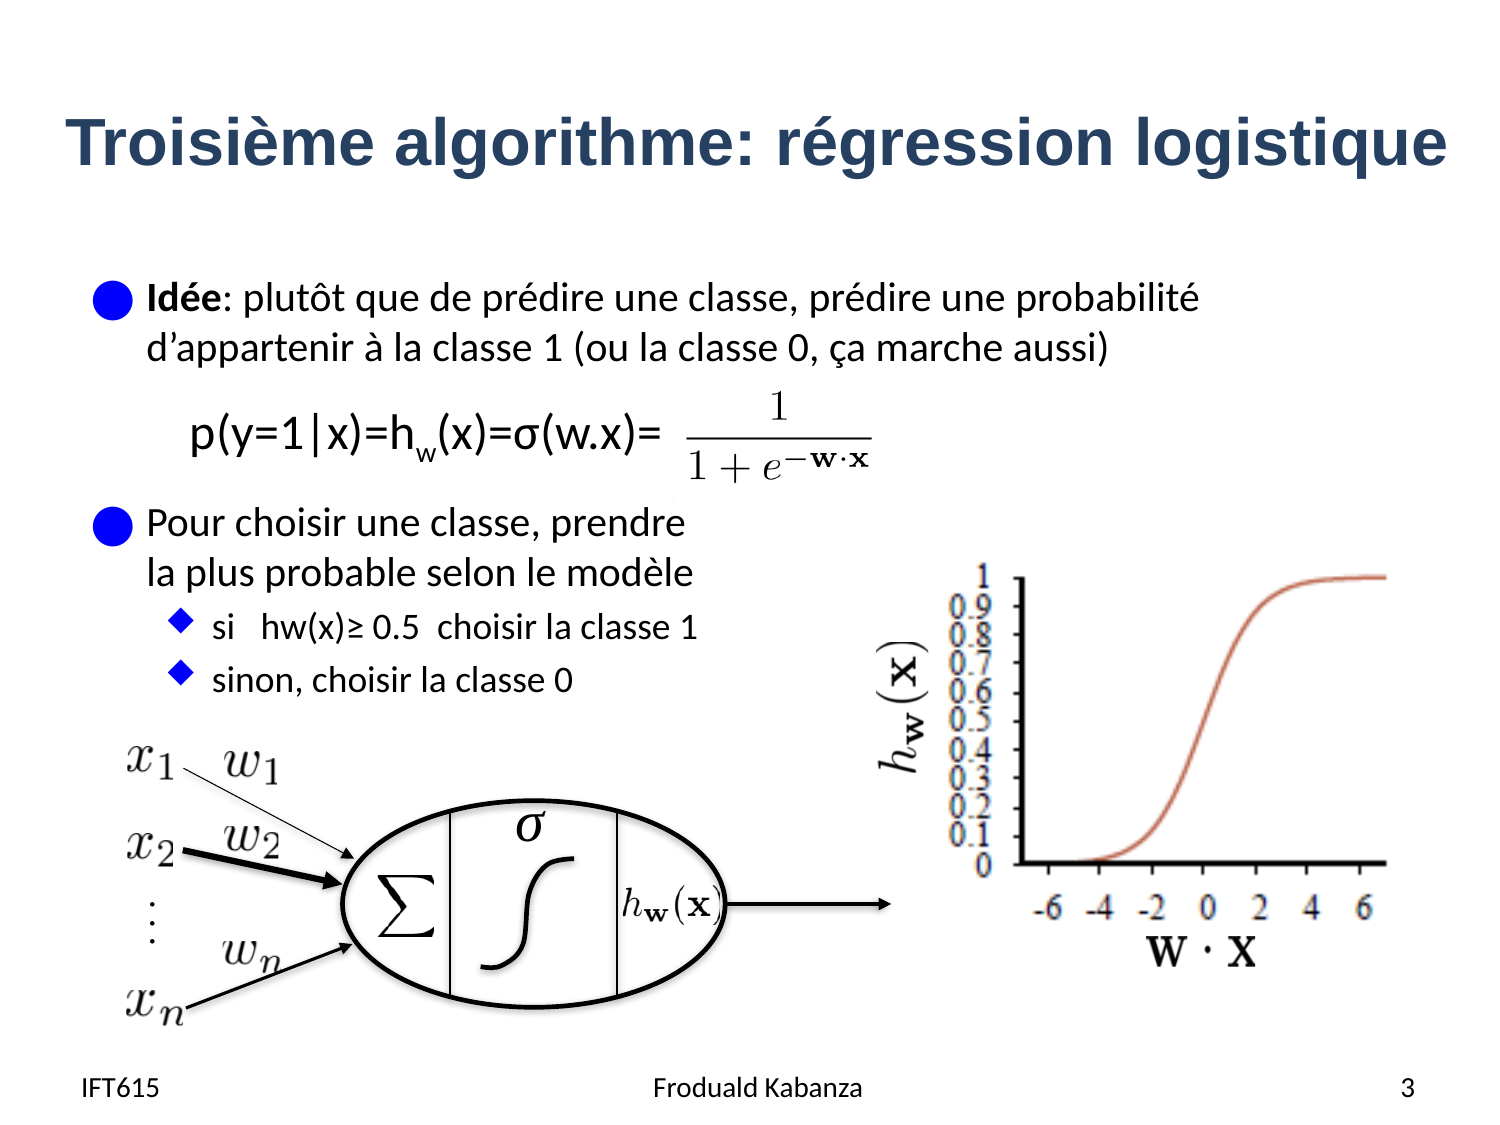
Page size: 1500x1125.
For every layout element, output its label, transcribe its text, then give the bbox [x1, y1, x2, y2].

title Troisième algorithme: régression logistique [45, 45, 1470, 233]
slide_number IFT615 [66, 1056, 356, 1117]
list Idée: plutôt que de prédire une classe, prédire une probabilité d’appartenir à la classe 1 (ou la classe 0, ça marche aussi) Pour choisir une classe, prendre la plus probable selon le modèle si hw(x)≥ 0.5 choisir la classe 1 sinon, choisir la classe 0 [75, 262, 1431, 711]
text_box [101, 746, 892, 1027]
footer Froduald Kabanza [520, 1056, 996, 1117]
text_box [875, 530, 1418, 967]
slide_number 3 [1080, 1056, 1431, 1117]
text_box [165, 377, 913, 503]
